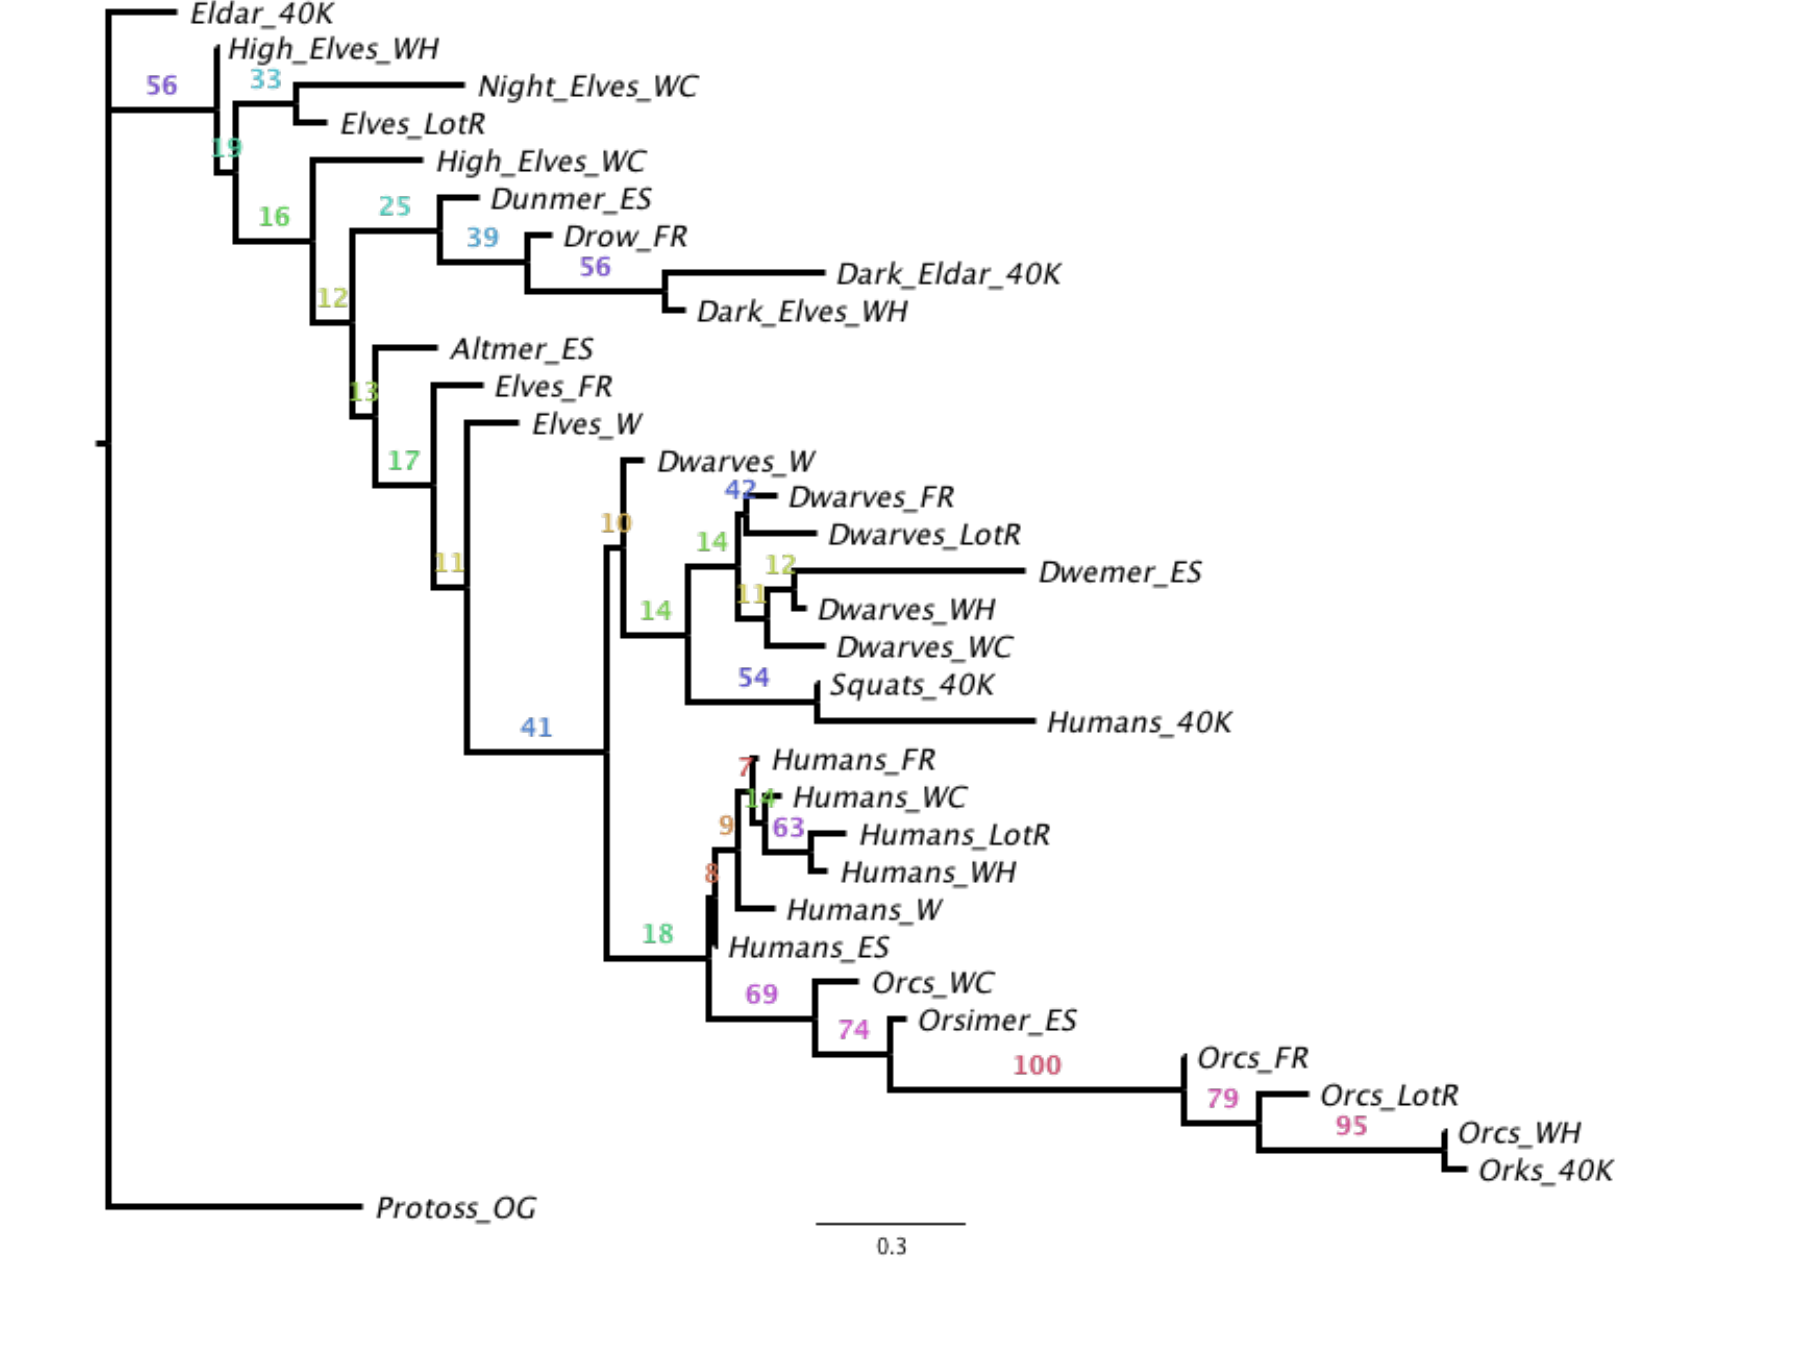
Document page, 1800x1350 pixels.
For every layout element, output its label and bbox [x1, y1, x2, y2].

picture [83, 0, 1715, 1261]
